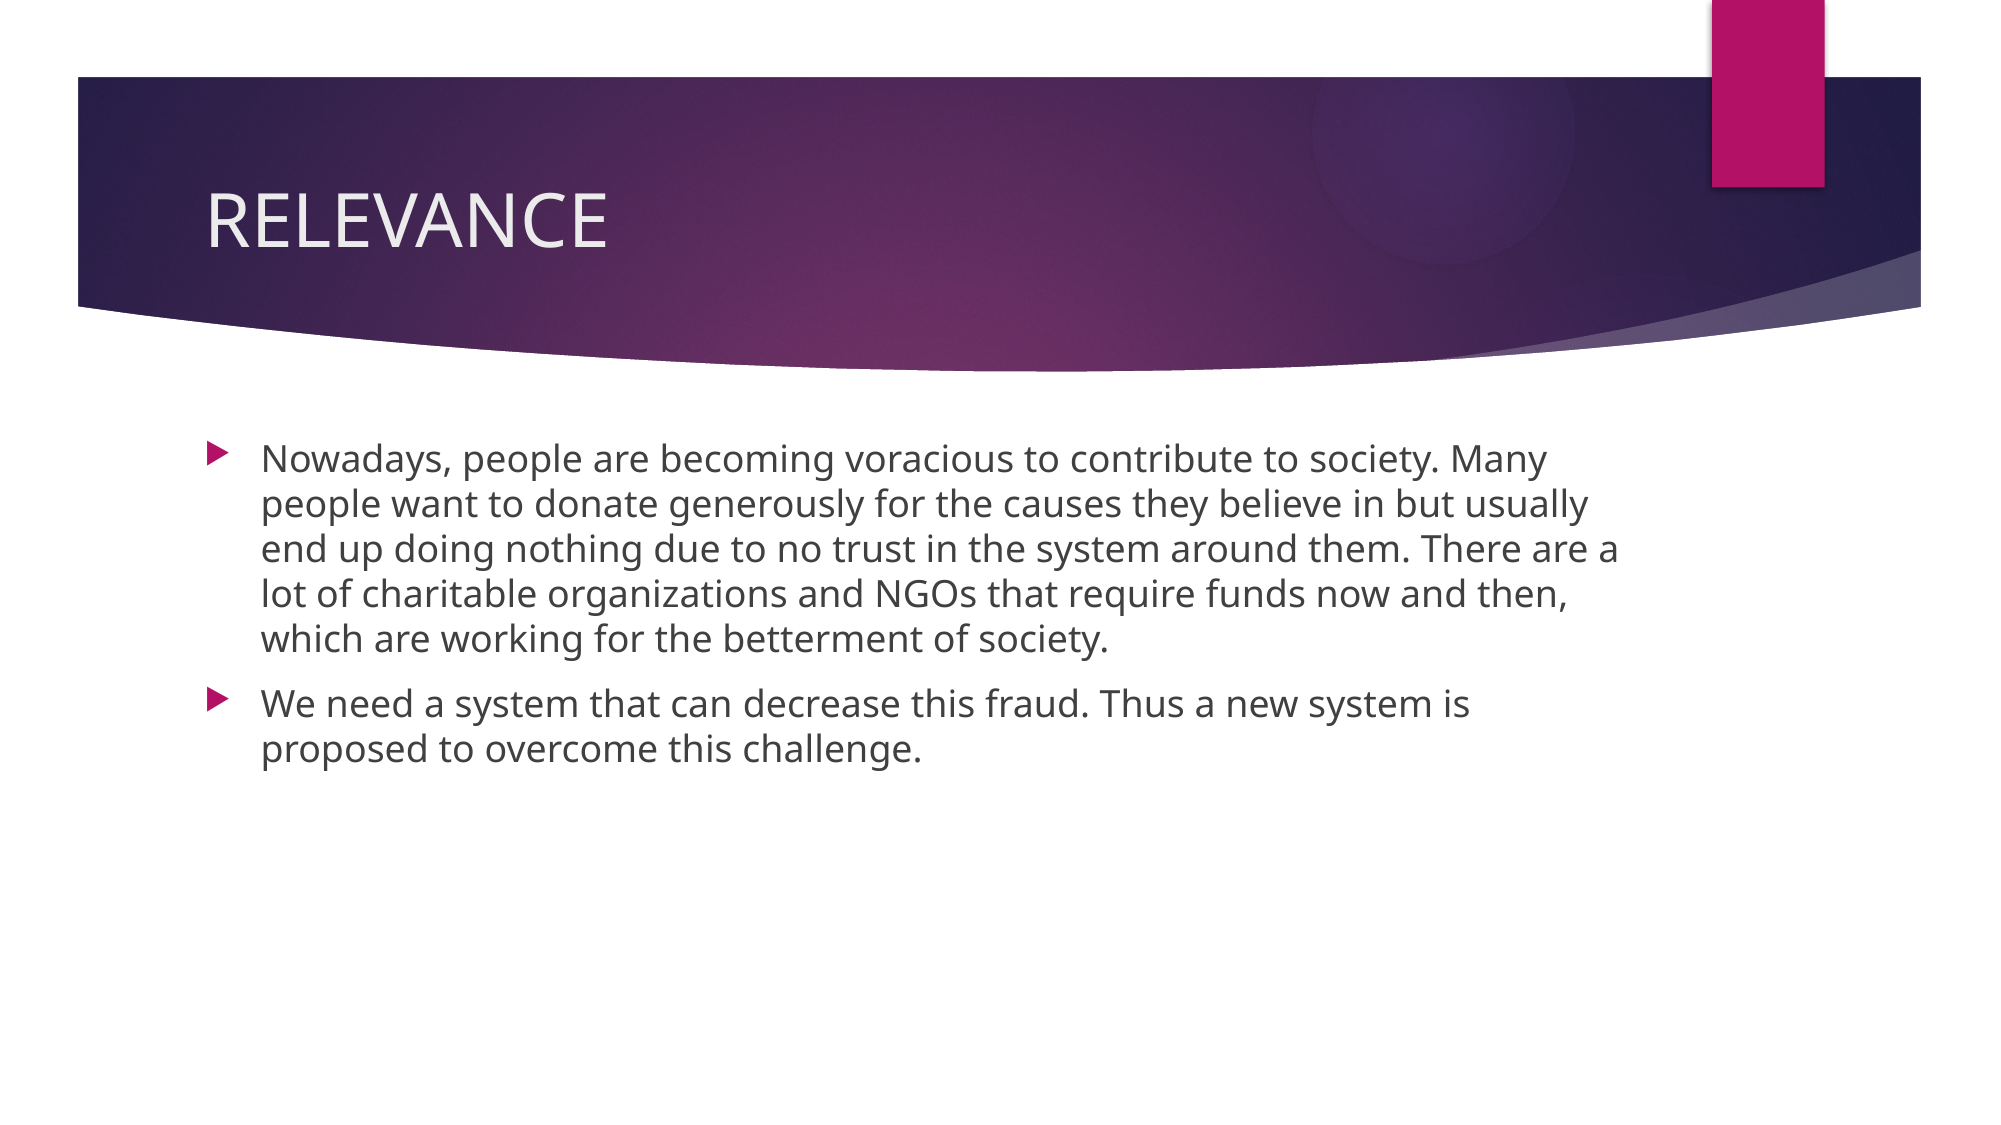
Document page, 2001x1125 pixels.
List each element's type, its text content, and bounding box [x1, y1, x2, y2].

list Nowadays, people are becoming voracious to contribute to society. Many people want to donate generously for the causes they believe in but usually end up doing nothing due to no trust in the system around them. There are a lot of charitable organizations and NGOs that require funds now and then, which are working for the betterment of society. We need a system that can decrease this fraud. Thus a new system is proposed to overcome this challenge. [189, 427, 1638, 988]
title RELEVANCE [189, 159, 1627, 276]
